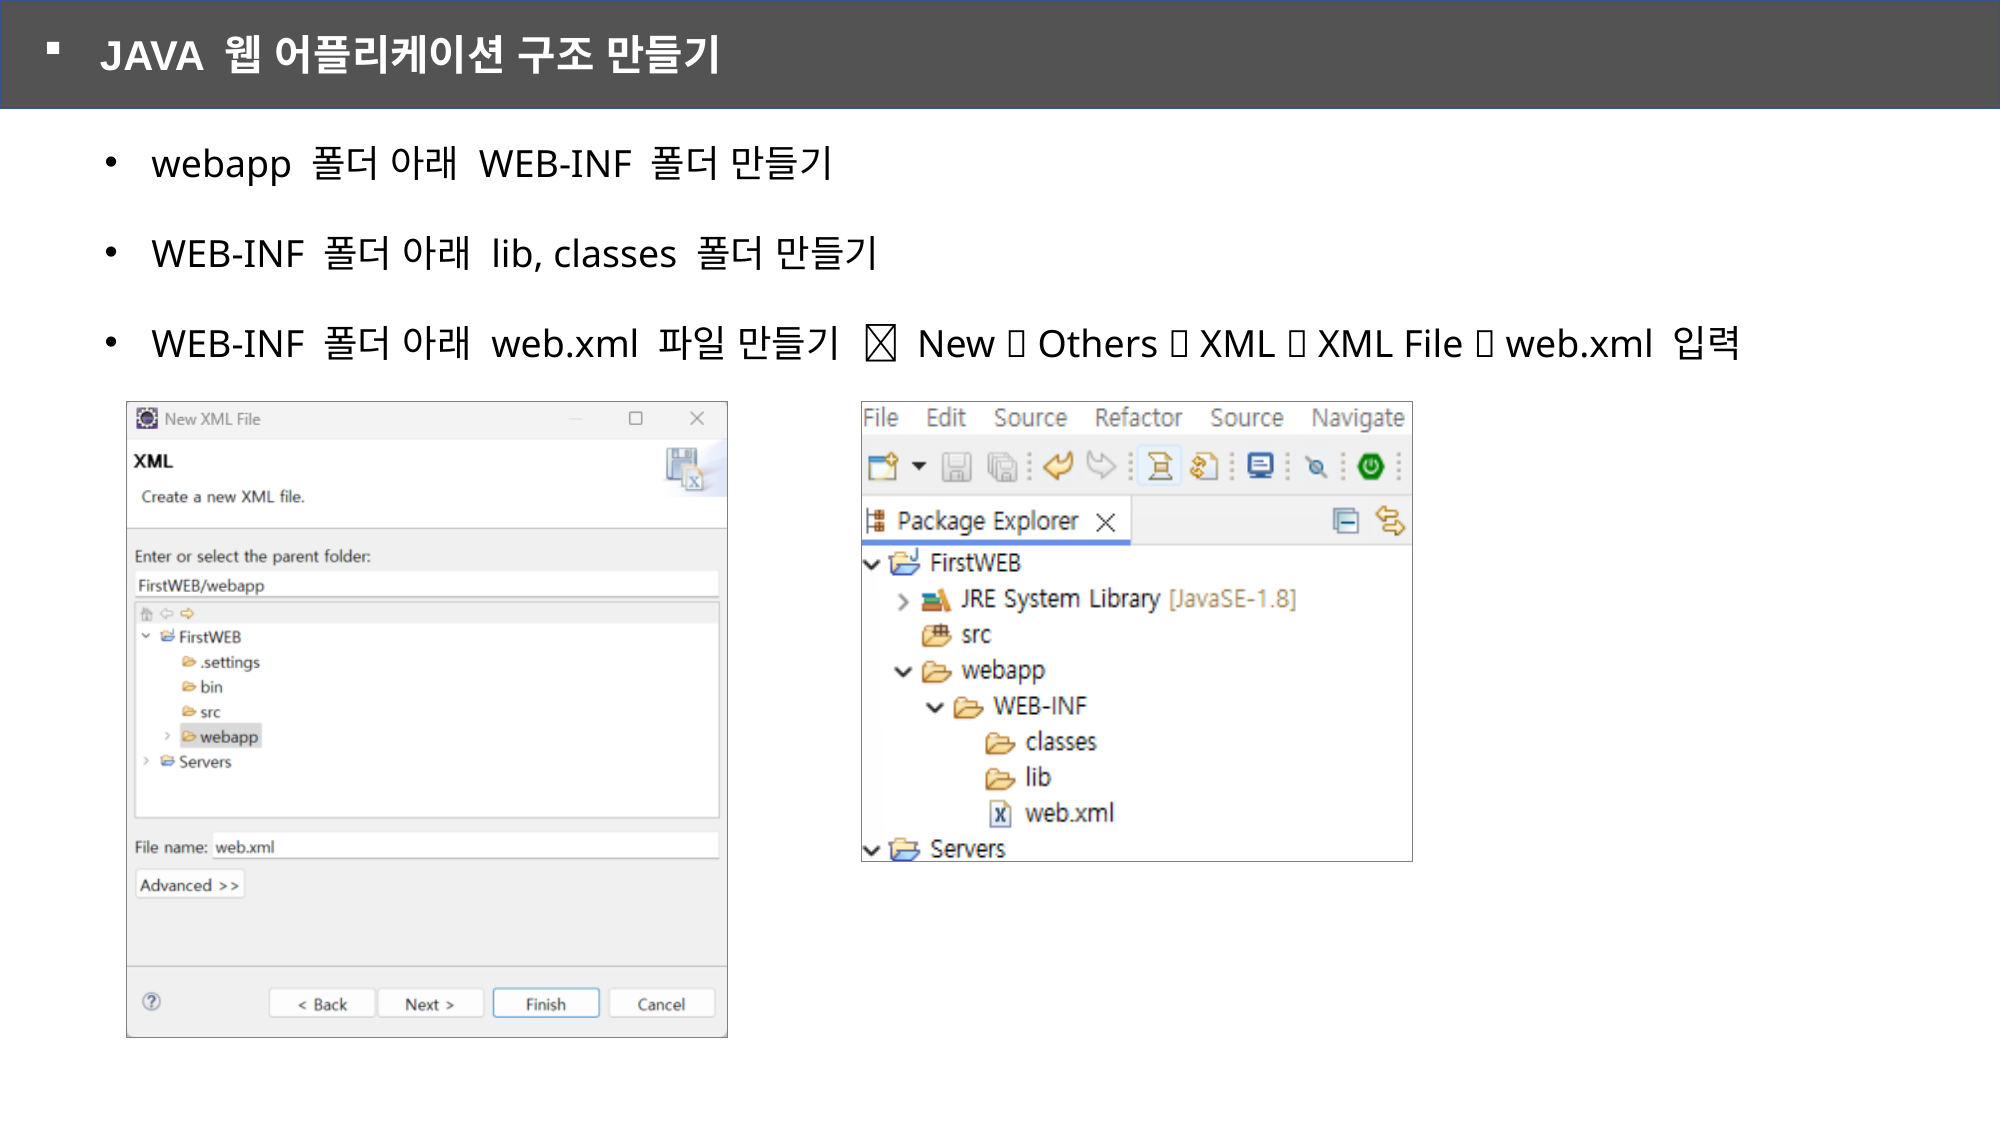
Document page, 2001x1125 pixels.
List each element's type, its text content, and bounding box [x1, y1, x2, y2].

picture [126, 401, 728, 1038]
text_box webapp 폴더 아래 WEB-INF 폴더 만들기 WEB-INF 폴더 아래 lib, classes 폴더 만들기 WEB-INF 폴더 아래 web.xml 파일 만들기  New  Others  XML  XML File  web.xml 입력 [89, 132, 1757, 372]
text_box JAVA 웹 어플리케이션 구조 만들기 [0, 0, 2000, 109]
picture [861, 401, 1413, 862]
